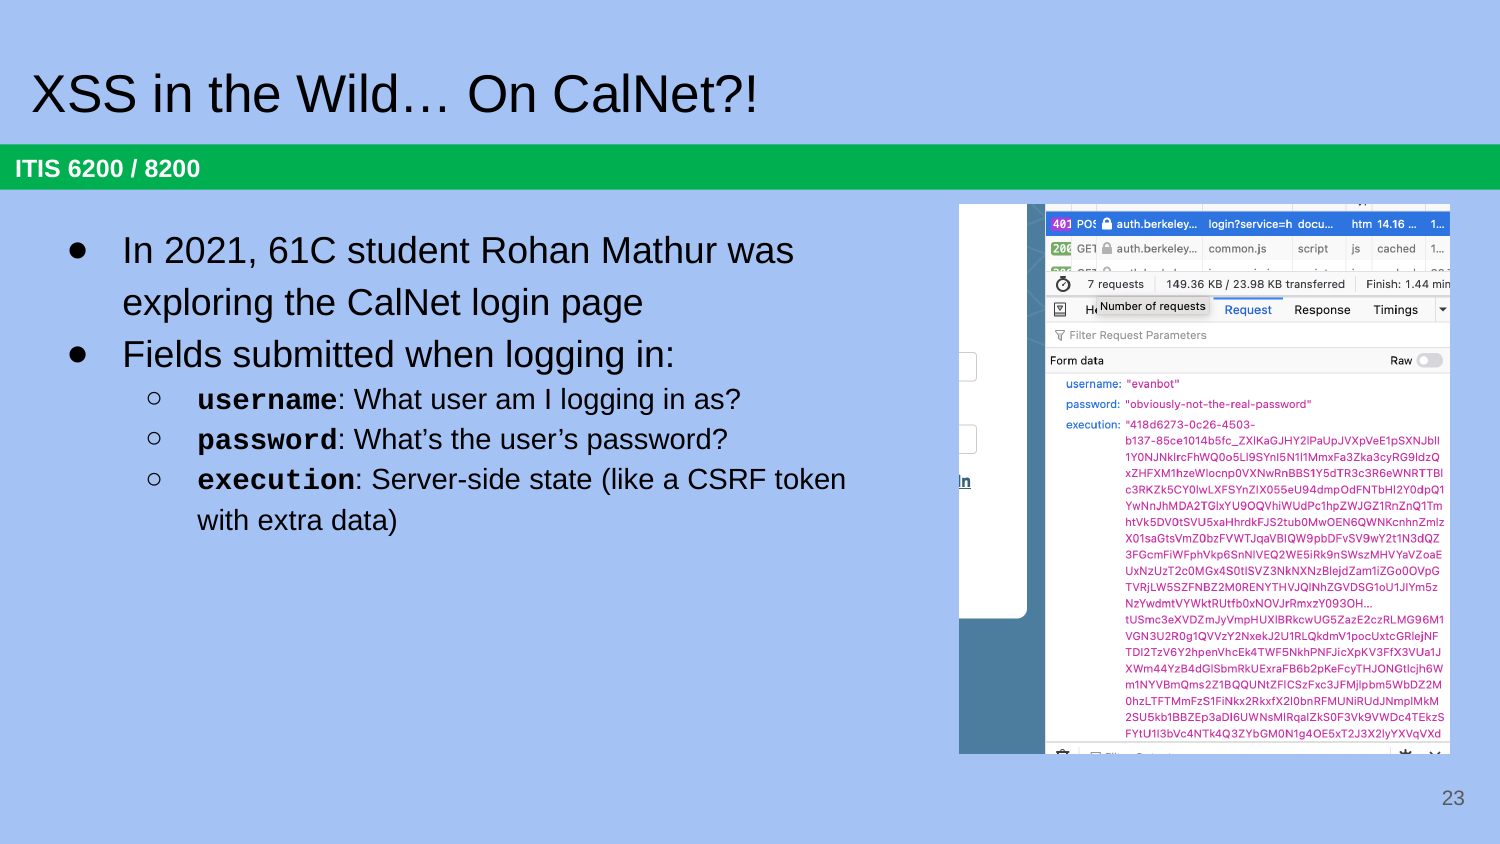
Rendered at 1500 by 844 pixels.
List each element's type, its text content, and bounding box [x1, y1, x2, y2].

list In 2021, 61C student Rohan Mathur was exploring the CalNet login page Fields submitted when logging in: username: What user am I logging in as? password: What’s the user’s password? execution: Server-side state (like a CSRF token with extra data) [32, 204, 877, 823]
slide_number 23 [1389, 764, 1480, 830]
picture [959, 204, 1450, 755]
title XSS in the Wild… On CalNet?! [16, 44, 1415, 139]
